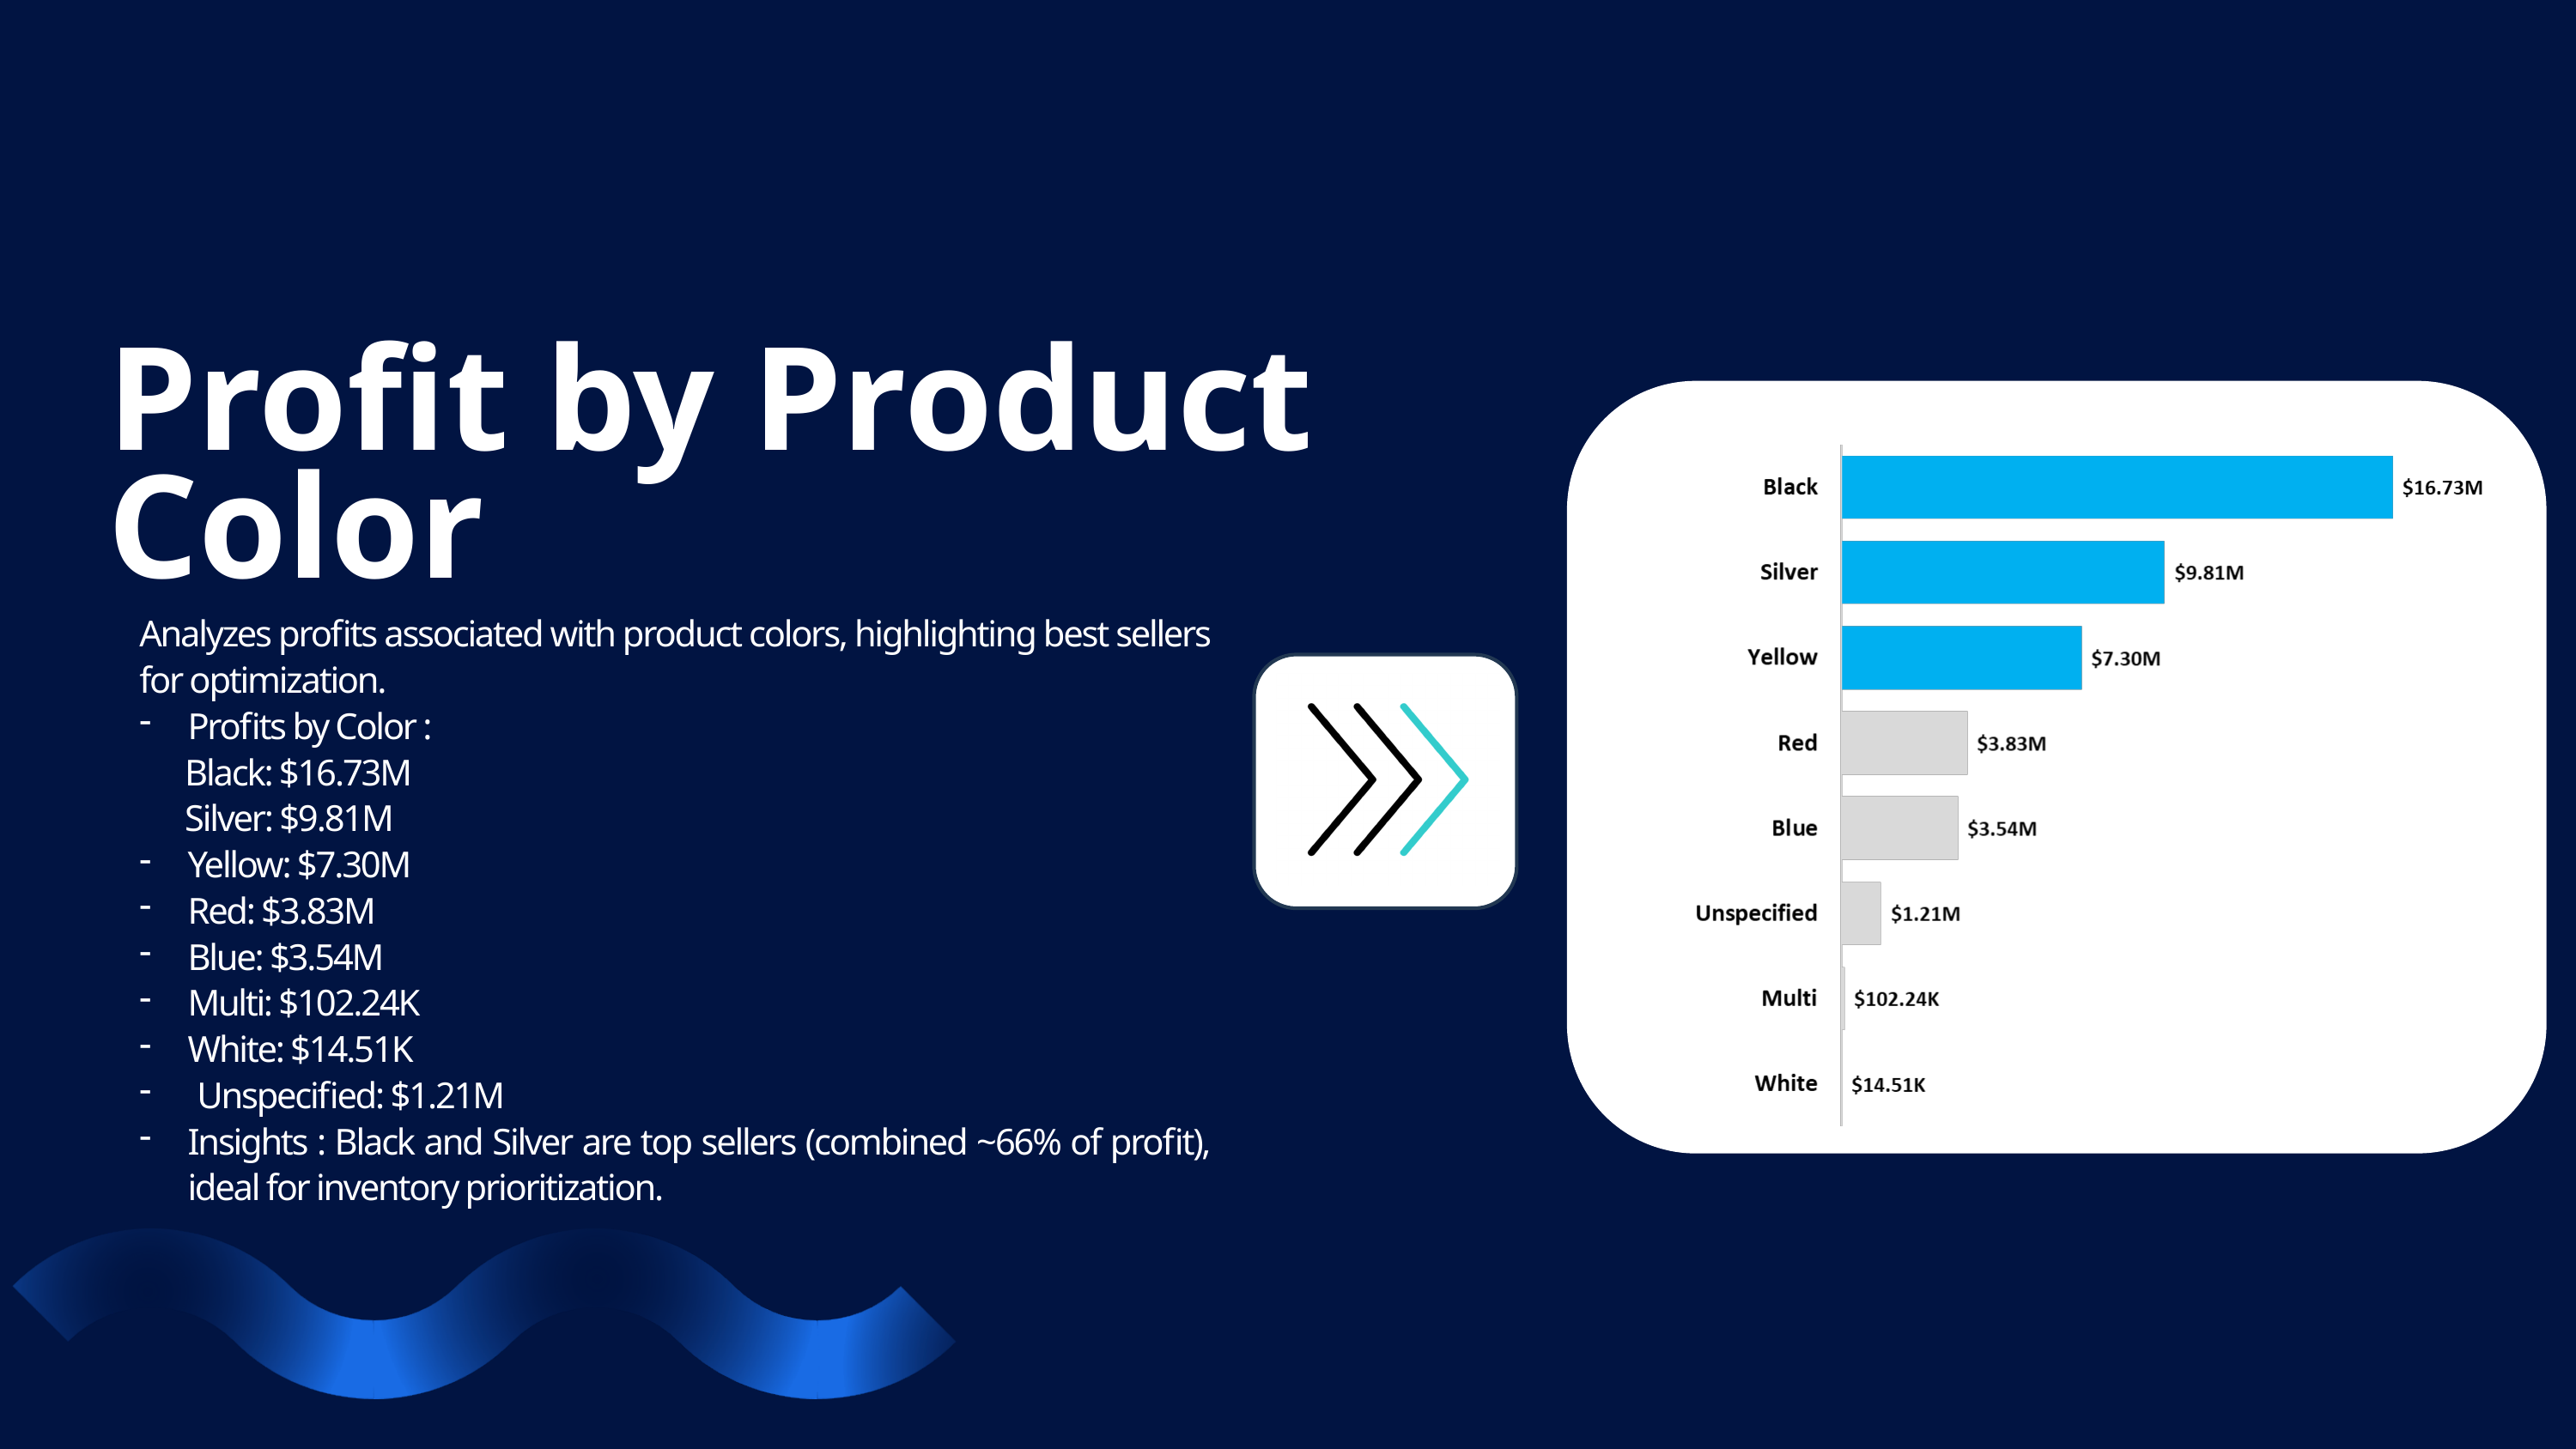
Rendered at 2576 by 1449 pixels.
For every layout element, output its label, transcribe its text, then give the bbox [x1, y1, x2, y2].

picture [1571, 395, 2552, 1168]
picture [1276, 673, 1500, 886]
text_box [1252, 652, 1519, 911]
text_box [1637, 379, 2477, 393]
text_box Analyzes profits associated with product colors, highlighting best sellers for optimization. Profits by Color : Black: $16.73M Silver: $9.81M Yellow: $7.30M Red: $3.83M Blue: $3.54M Multi: $102.24K White: $14.51K Unspecified: $1.21M Insights : Black and Silver are top sellers (combined ~66% of profit), ideal for inventory prioritization. [139, 608, 1209, 1255]
text_box Profit by Product Color [106, 351, 1329, 607]
text_box [10, 1228, 958, 1399]
